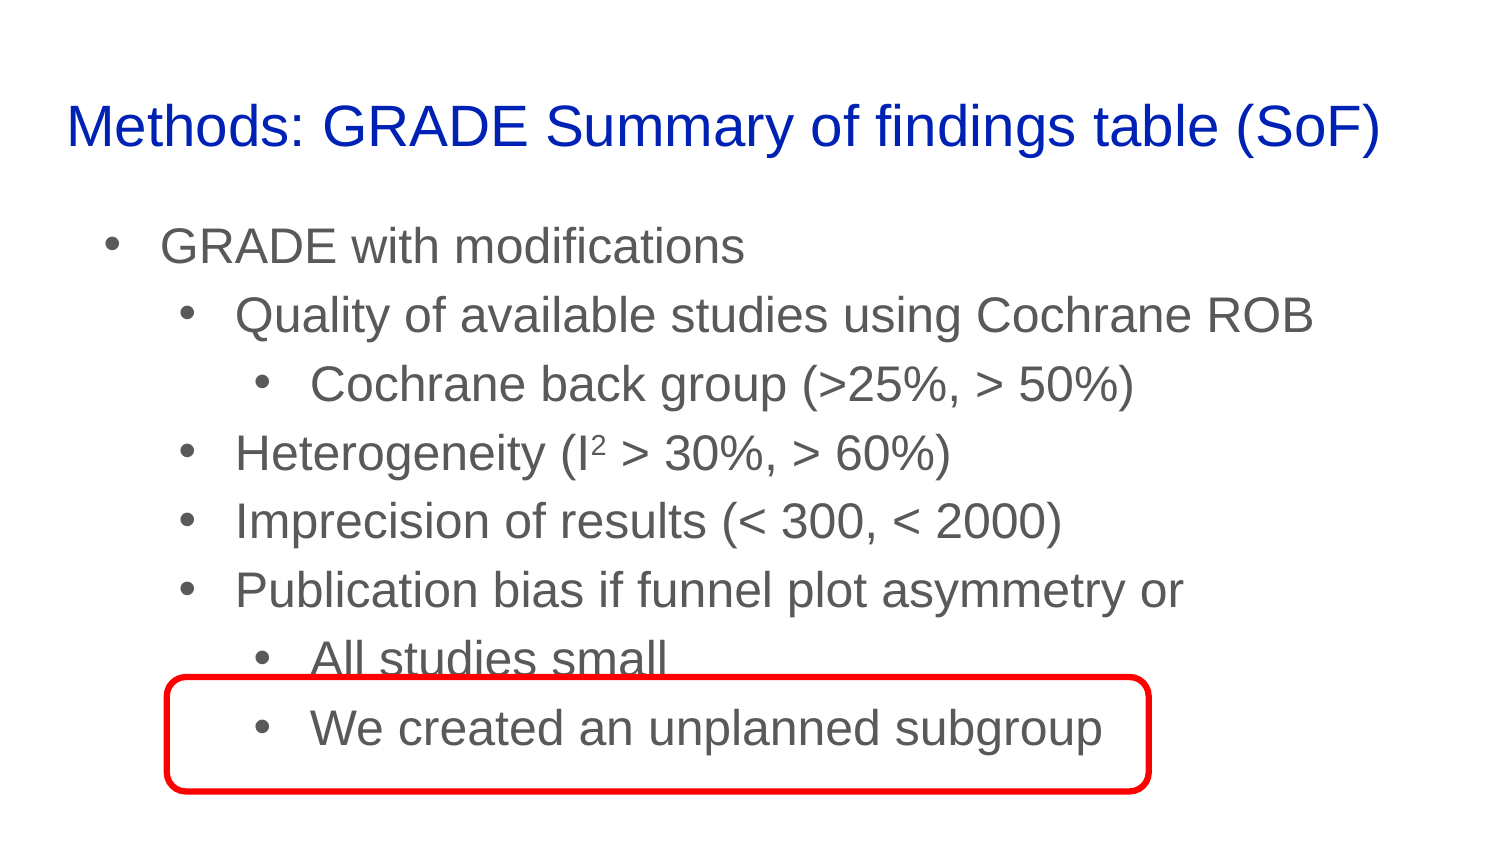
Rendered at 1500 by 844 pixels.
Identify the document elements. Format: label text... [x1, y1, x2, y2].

list GRADE with modifications Quality of available studies using Cochrane ROB Cochrane back group (>25%, > 50%) Heterogeneity (I2 > 30%, > 60%) Imprecision of results (< 300, < 2000) Publication bias if funnel plot asymmetry or All studies small We created an unplanned subgroup [51, 189, 1449, 750]
text_box [166, 677, 1149, 792]
title Methods: GRADE Summary of findings table (SoF) [51, 72, 1449, 167]
